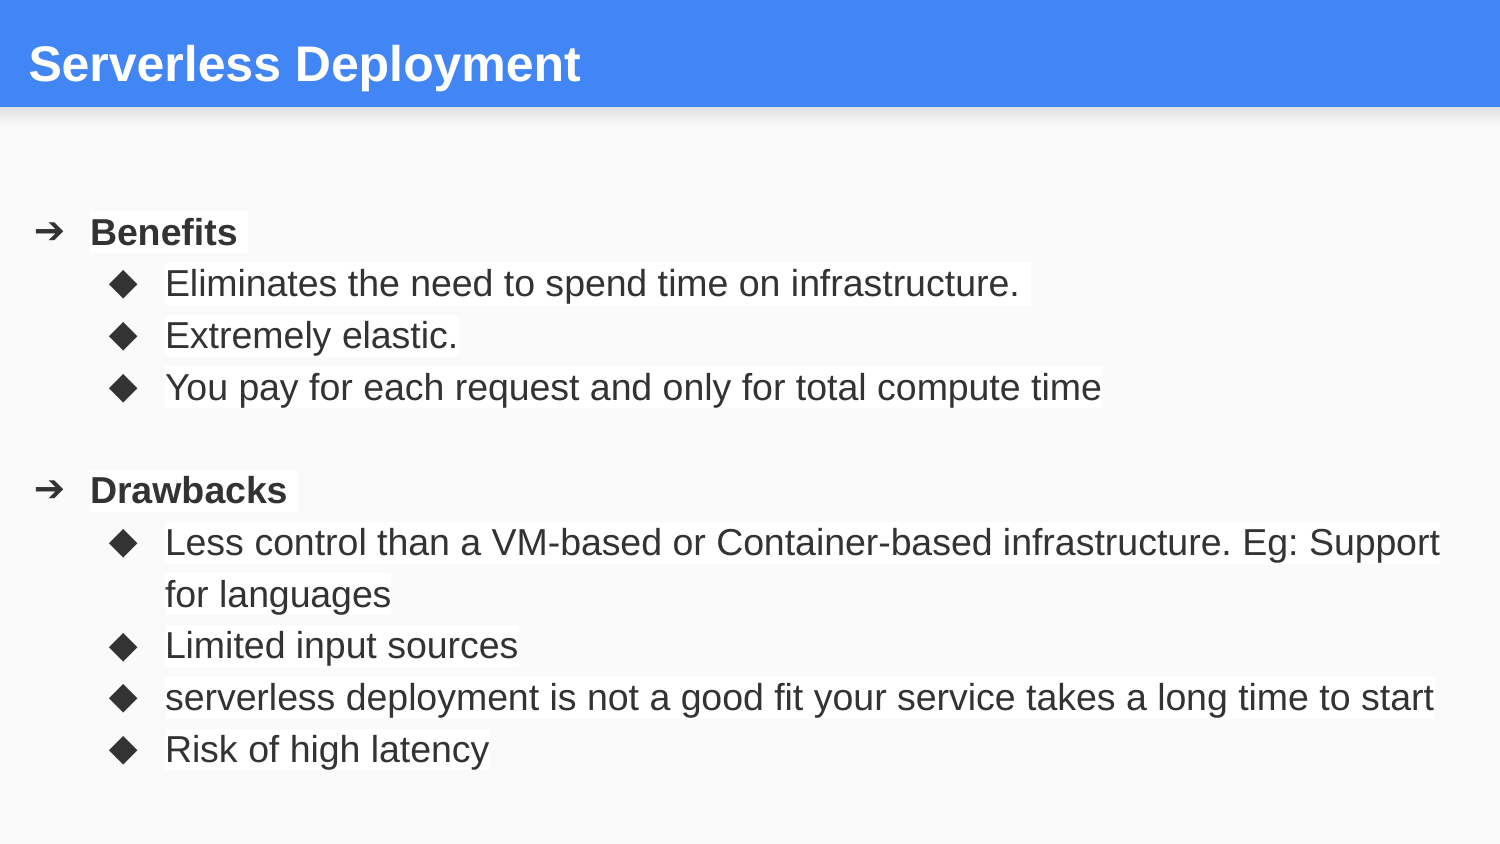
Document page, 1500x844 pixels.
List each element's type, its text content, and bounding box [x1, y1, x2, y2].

text_box Benefits Eliminates the need to spend time on infrastructure. Extremely elastic. You pay for each request and only for total compute time Drawbacks Less control than a VM-based or Container-based infrastructure. Eg: Support for languages Limited input sources serverless deployment is not a good fit your service takes a long time to start Risk of high latency [0, 136, 1479, 790]
title Serverless Deployment [13, 11, 1462, 111]
